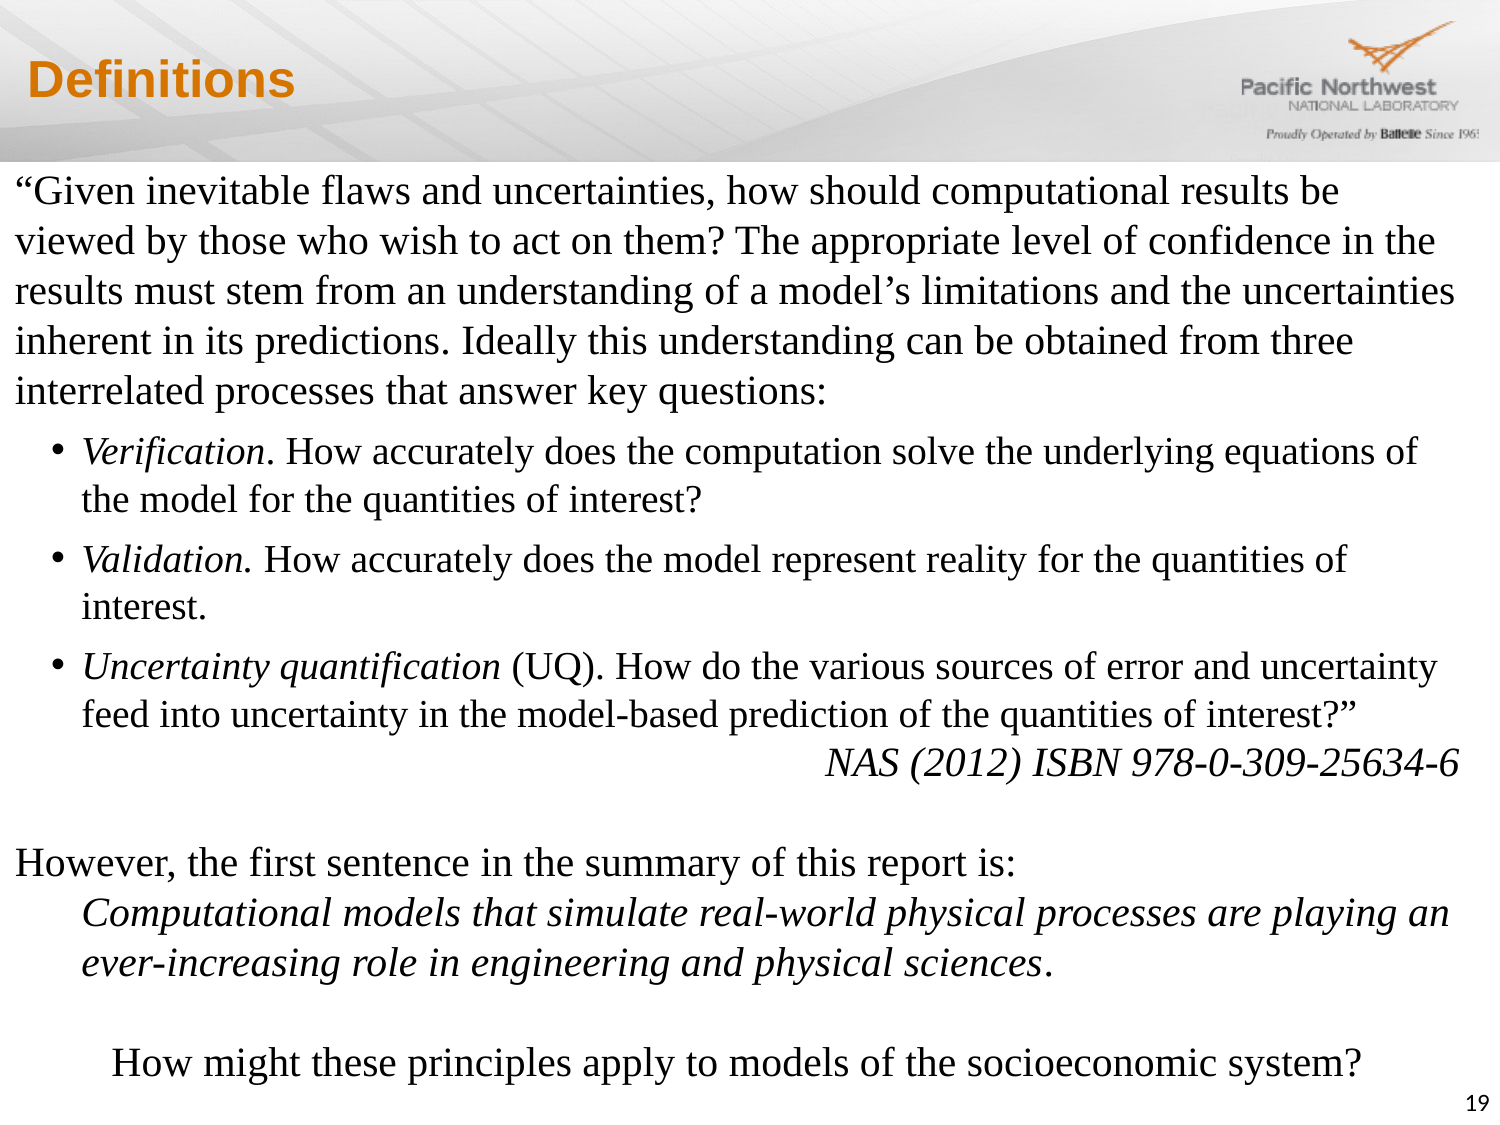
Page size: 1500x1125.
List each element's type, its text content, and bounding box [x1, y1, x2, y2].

text_box “Given inevitable flaws and uncertainties, how should computational results be viewed by those who wish to act on them? The appropriate level of confidence in the results must stem from an understanding of a model’s limitations and the uncertainties inherent in its predictions. Ideally this understanding can be obtained from three interrelated processes that answer key questions: Verification. How accurately does the computation solve the underlying equations of the model for the quantities of interest? Validation. How accurately does the model represent reality for the quantities of interest. Uncertainty quantification (UQ). How do the various sources of error and uncertainty feed into uncertainty in the model-based prediction of the quantities of interest?” NAS (2012) ISBN 978-0-309-25634-6 However, the first sentence in the summary of this report is: Computational models that simulate real-world physical processes are playing an ever-increasing role in engineering and physical sciences. How might these principles apply to models of the socioeconomic system? [0, 155, 1475, 1102]
title Definitions [27, 44, 1275, 108]
picture [0, 0, 1500, 161]
